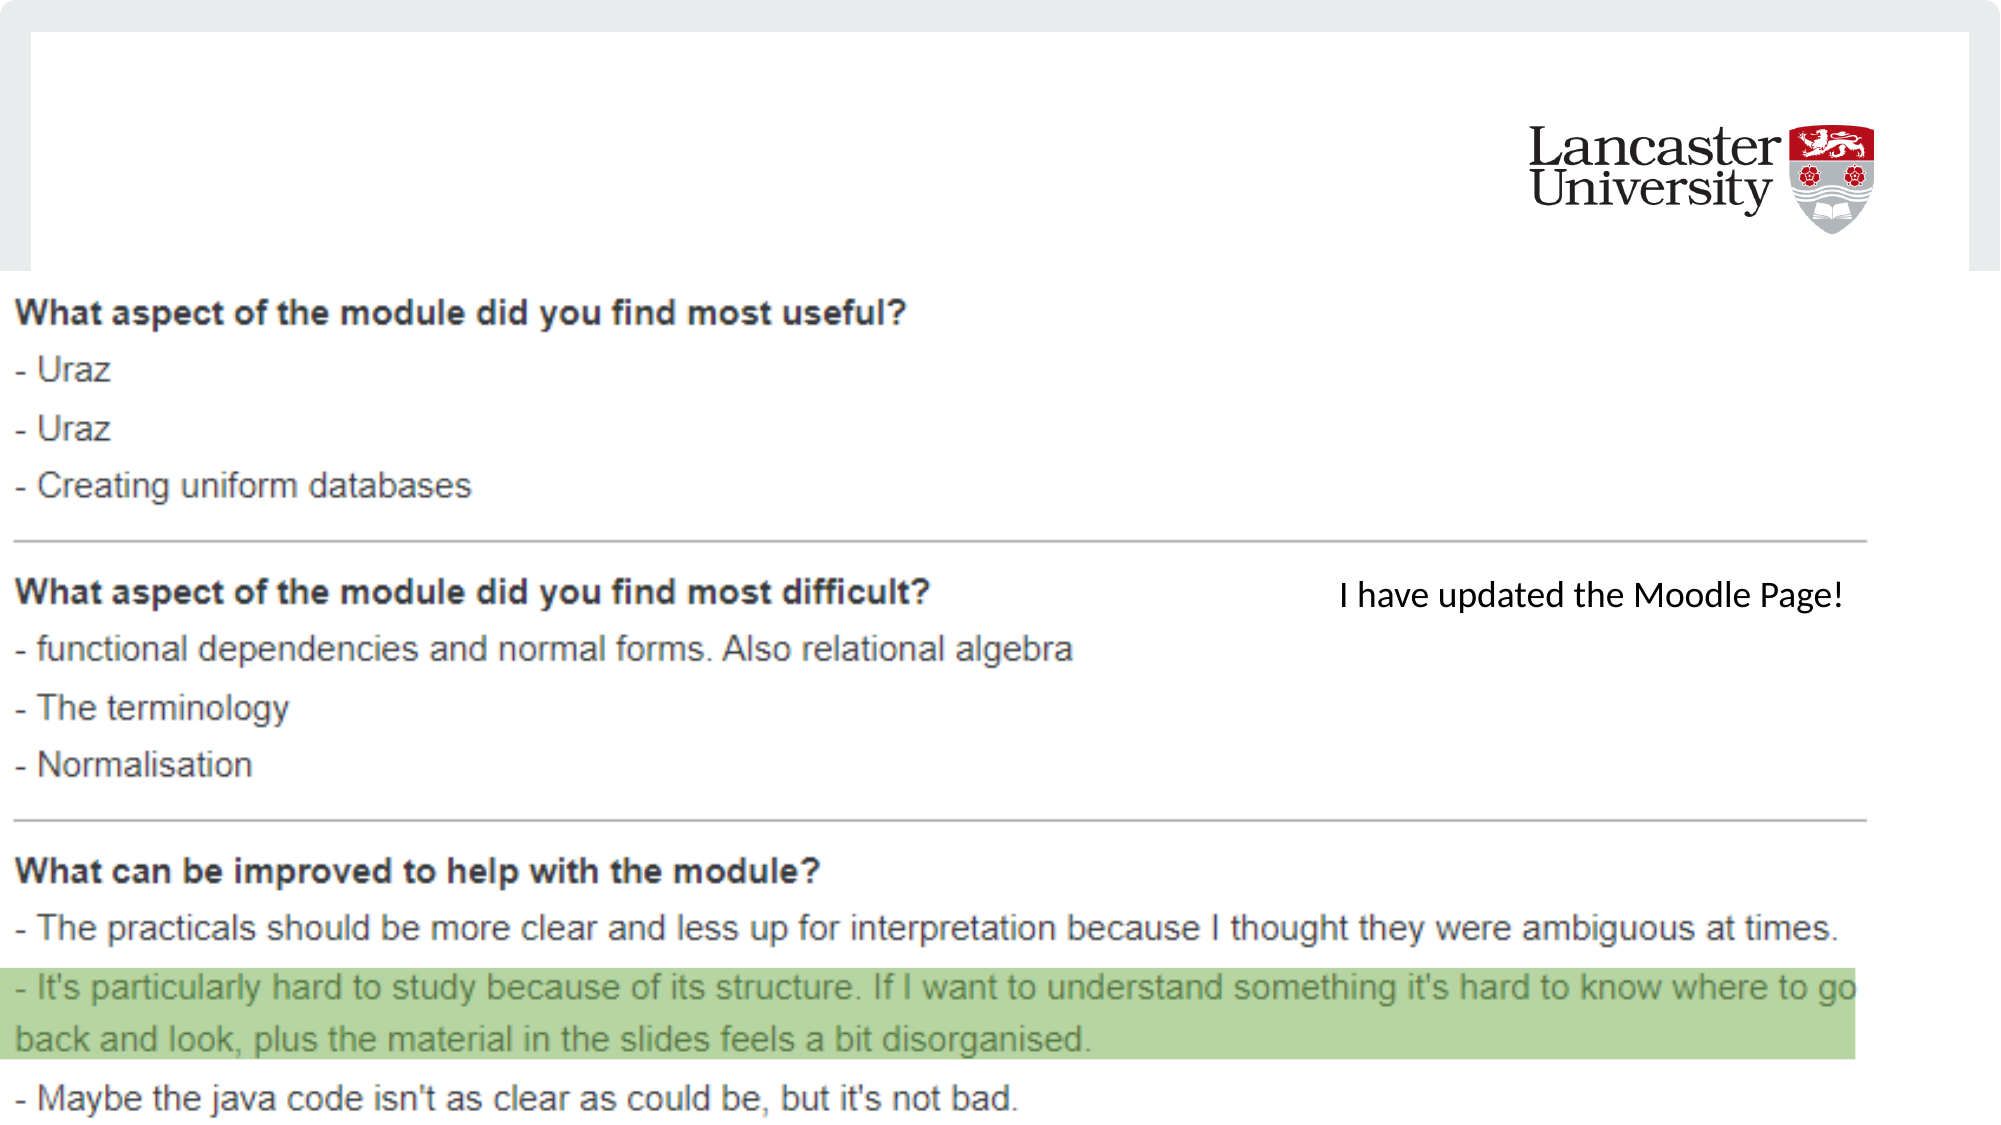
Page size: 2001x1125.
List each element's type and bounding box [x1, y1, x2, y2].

list [0, 271, 2000, 1125]
